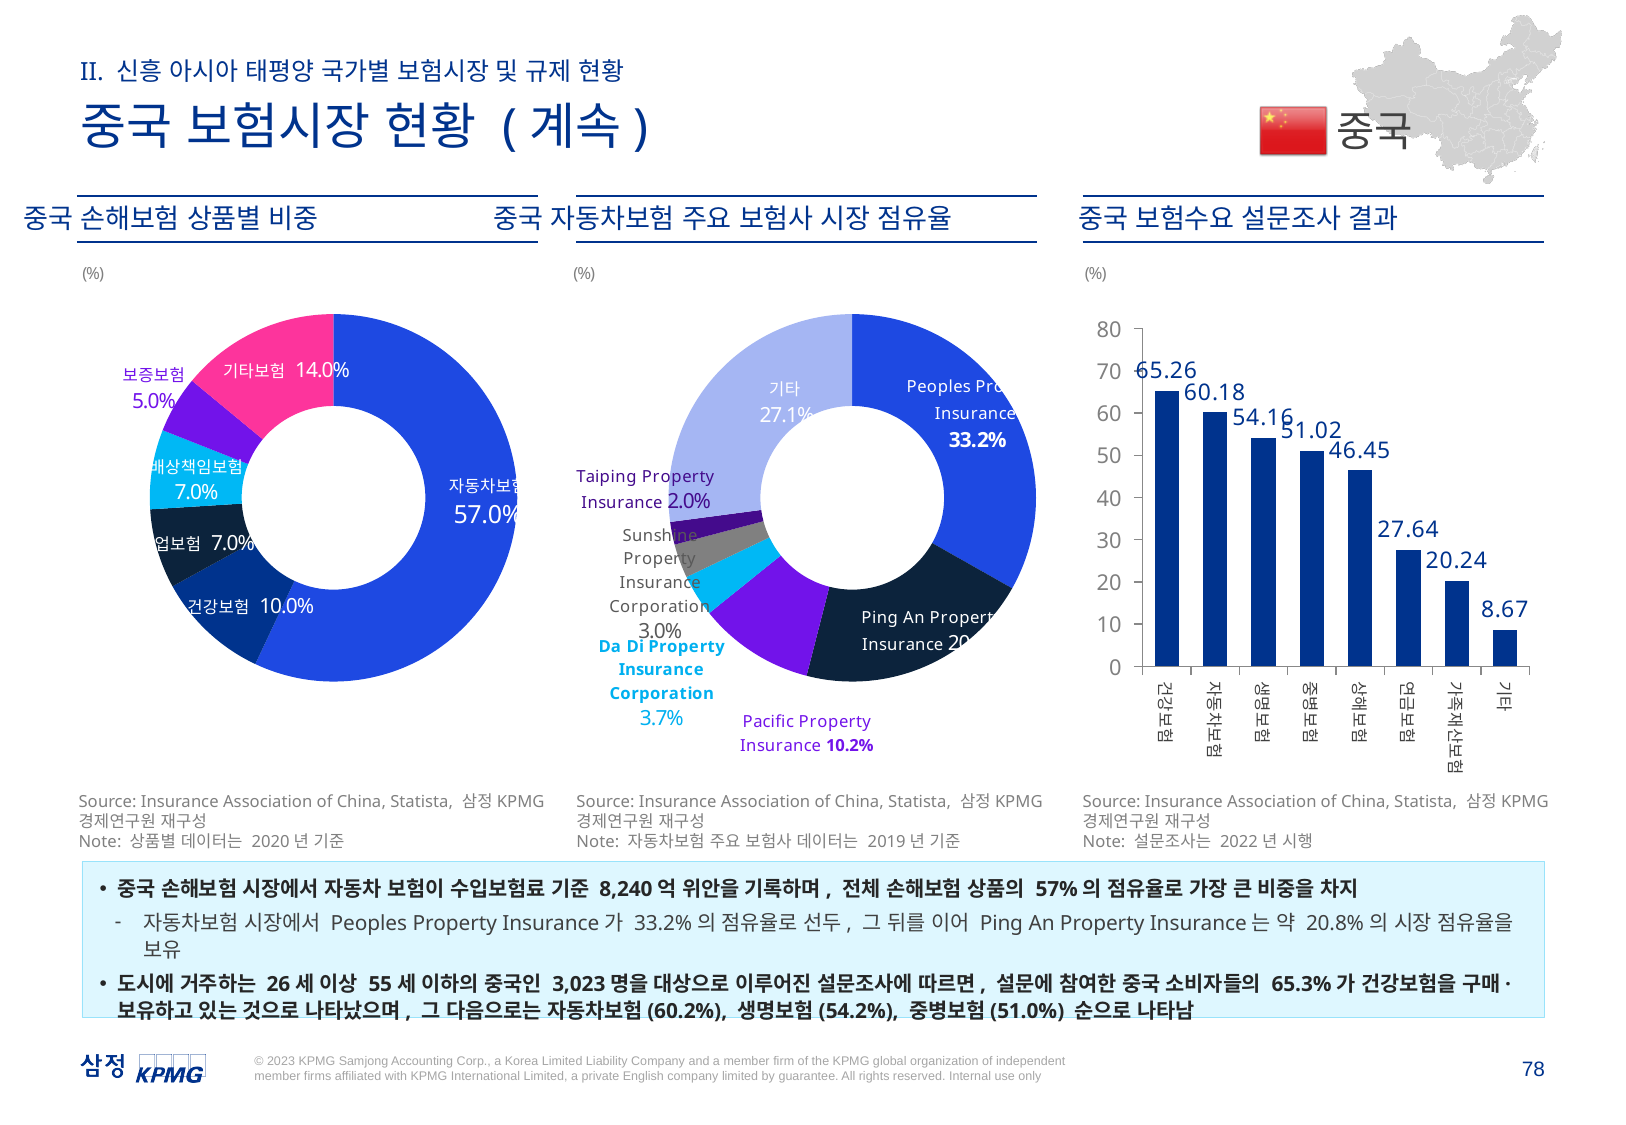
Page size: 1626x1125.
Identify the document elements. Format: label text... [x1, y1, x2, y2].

text_box Source: Insurance Association of China, Statista, 삼정KPMG 경제연구원 재구성 Note: 상품별 데이터는 2020년 기준 [78, 778, 551, 851]
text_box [1258, 15, 1579, 184]
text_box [70, 196, 543, 791]
text_box 중국 손해보험 시장에서 자동차 보험이 수입보험료 기준 8,240억 위안을 기록하며, 전체 손해보험 상품의 57%의 점유율로 가장 큰 비중을 차지 자동차보험 시장에서 Peoples Property Insurance가 33.2%의 점유율로 선두, 그 뒤를 이어 Ping An Property Insurance는 약 20.8%의 시장 점유율을 보유 도시에 거주하는 26세 이상 55세 이하의 중국인 3,023명을 대상으로 이루어진 설문조사에 따르면, 설문에 참여한 중국 소비자들의 65.3%가 건강보험을 구매·보유하고 있는 것으로 나타났으며, 그 다음으로는 자동차보험(60.2%), 생명보험(54.2%), 중병보험(51.0%) 순으로 나타남 [81, 861, 1545, 1018]
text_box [1082, 196, 1556, 852]
list 중국 보험시장 현황 (계속) [80, 101, 1253, 155]
list II. 신흥 아시아 태평양 국가별 보험시장 및 규제 현황 [80, 54, 1253, 85]
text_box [576, 196, 1050, 852]
picture [80, 1054, 206, 1083]
